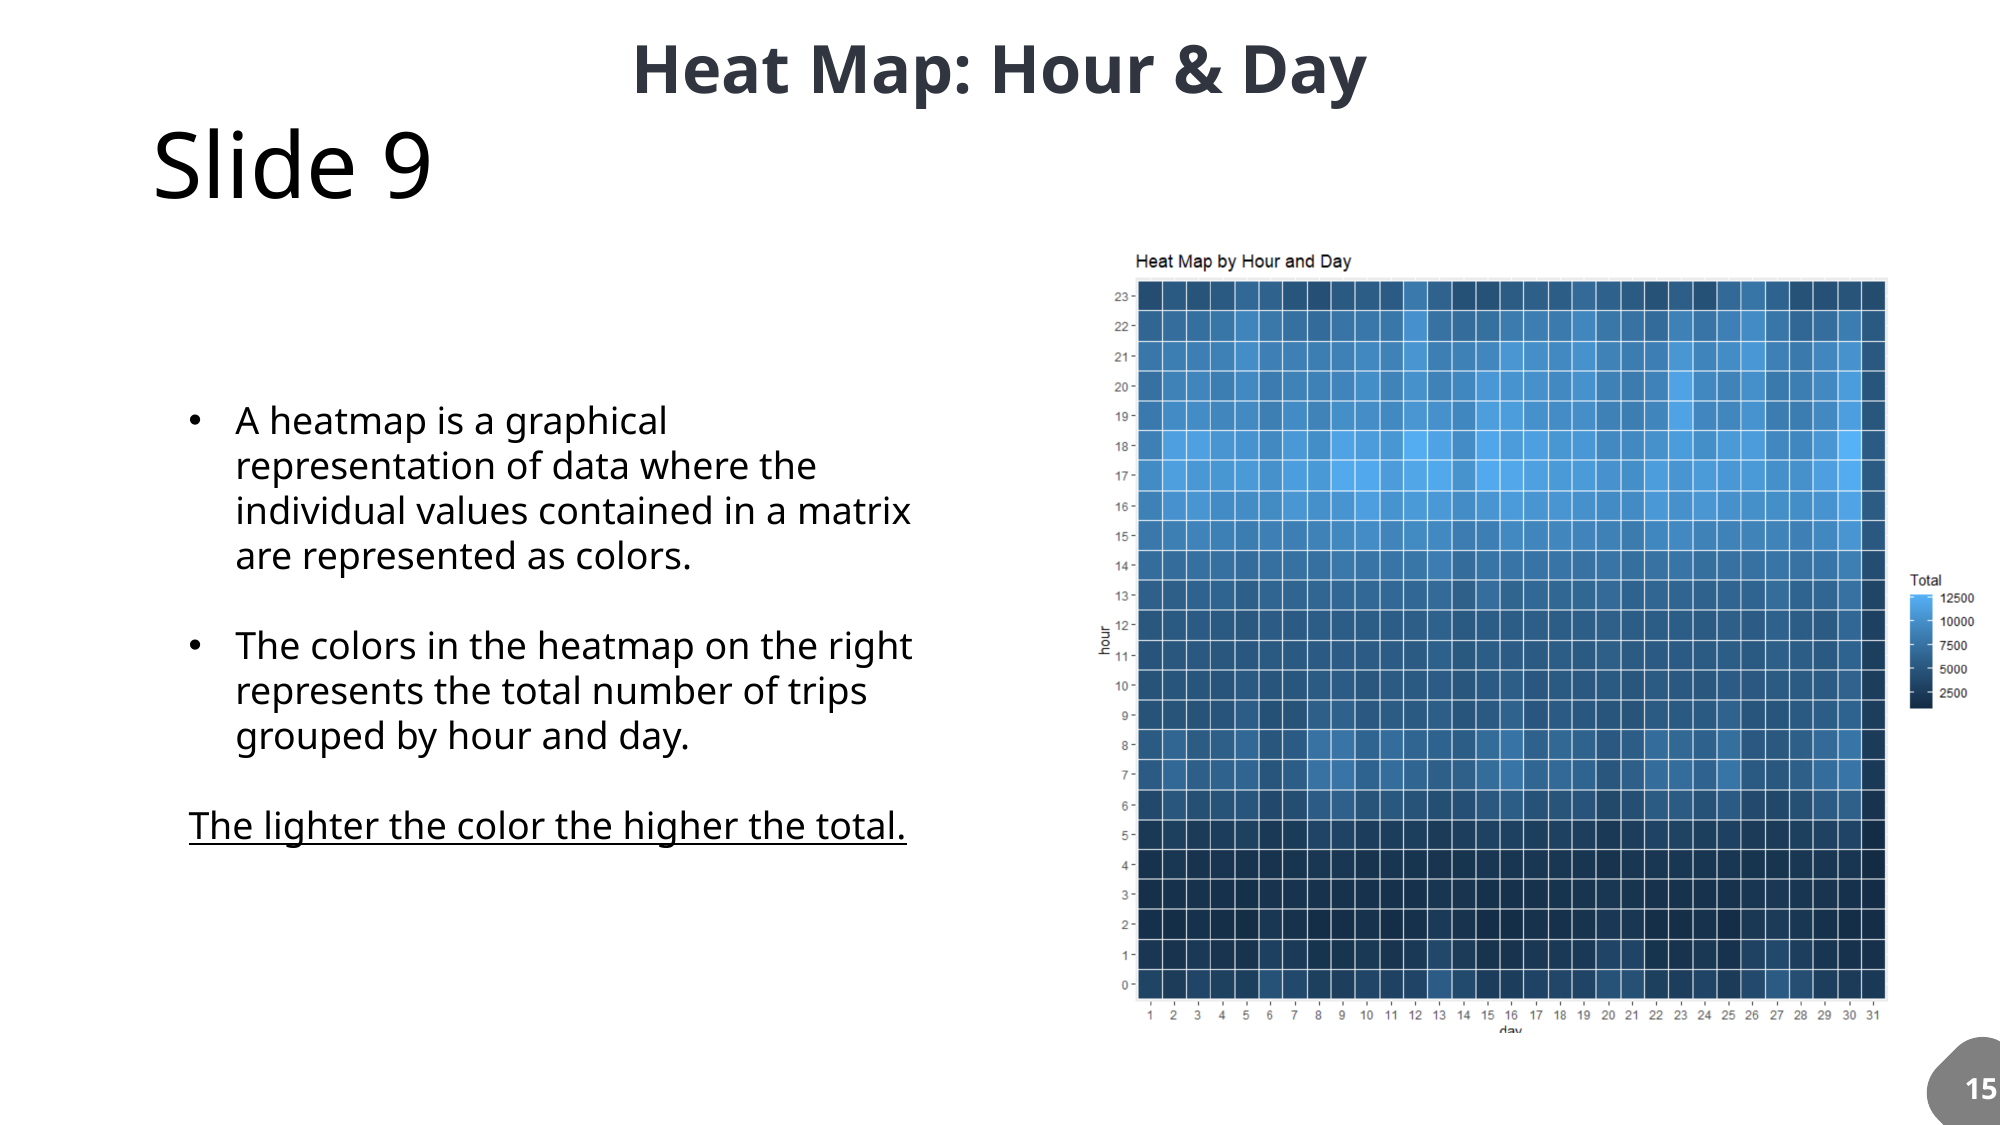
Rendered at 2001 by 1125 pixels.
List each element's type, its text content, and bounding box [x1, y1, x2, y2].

picture [1092, 245, 1978, 1033]
text_box 15 [1949, 1063, 2000, 1125]
text_box [1925, 1035, 2000, 1125]
text_box A heatmap is a graphical representation of data where the individual values contained in a matrix are represented as colors. The colors in the heatmap on the right represents the total number of trips grouped by hour and day. The lighter the color the higher the total. [173, 389, 929, 855]
title Slide 9 [137, 59, 1863, 278]
text_box Heat Map: Hour & Day [631, 27, 1369, 59]
